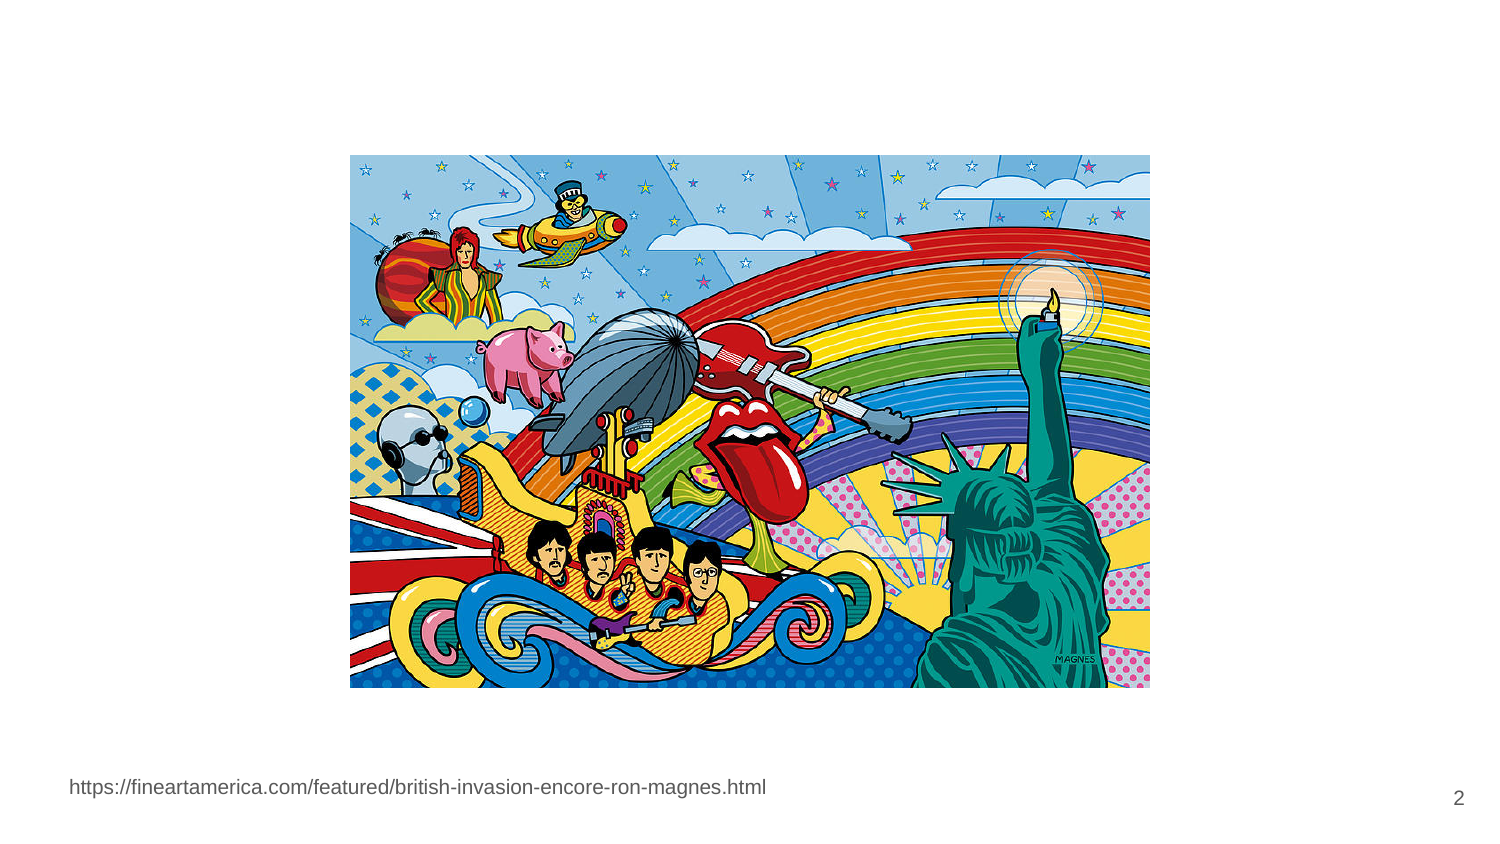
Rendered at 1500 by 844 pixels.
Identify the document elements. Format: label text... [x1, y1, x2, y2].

picture [1069, 383, 1079, 387]
slide_number ‹#› [1389, 764, 1480, 830]
picture [1079, 394, 1089, 398]
picture [1093, 395, 1103, 399]
picture [1068, 402, 1090, 407]
picture [350, 155, 1150, 689]
text_box https://fineartamerica.com/featured/british-invasion-encore-ron-magnes.html [54, 760, 1160, 812]
picture [1137, 403, 1150, 411]
